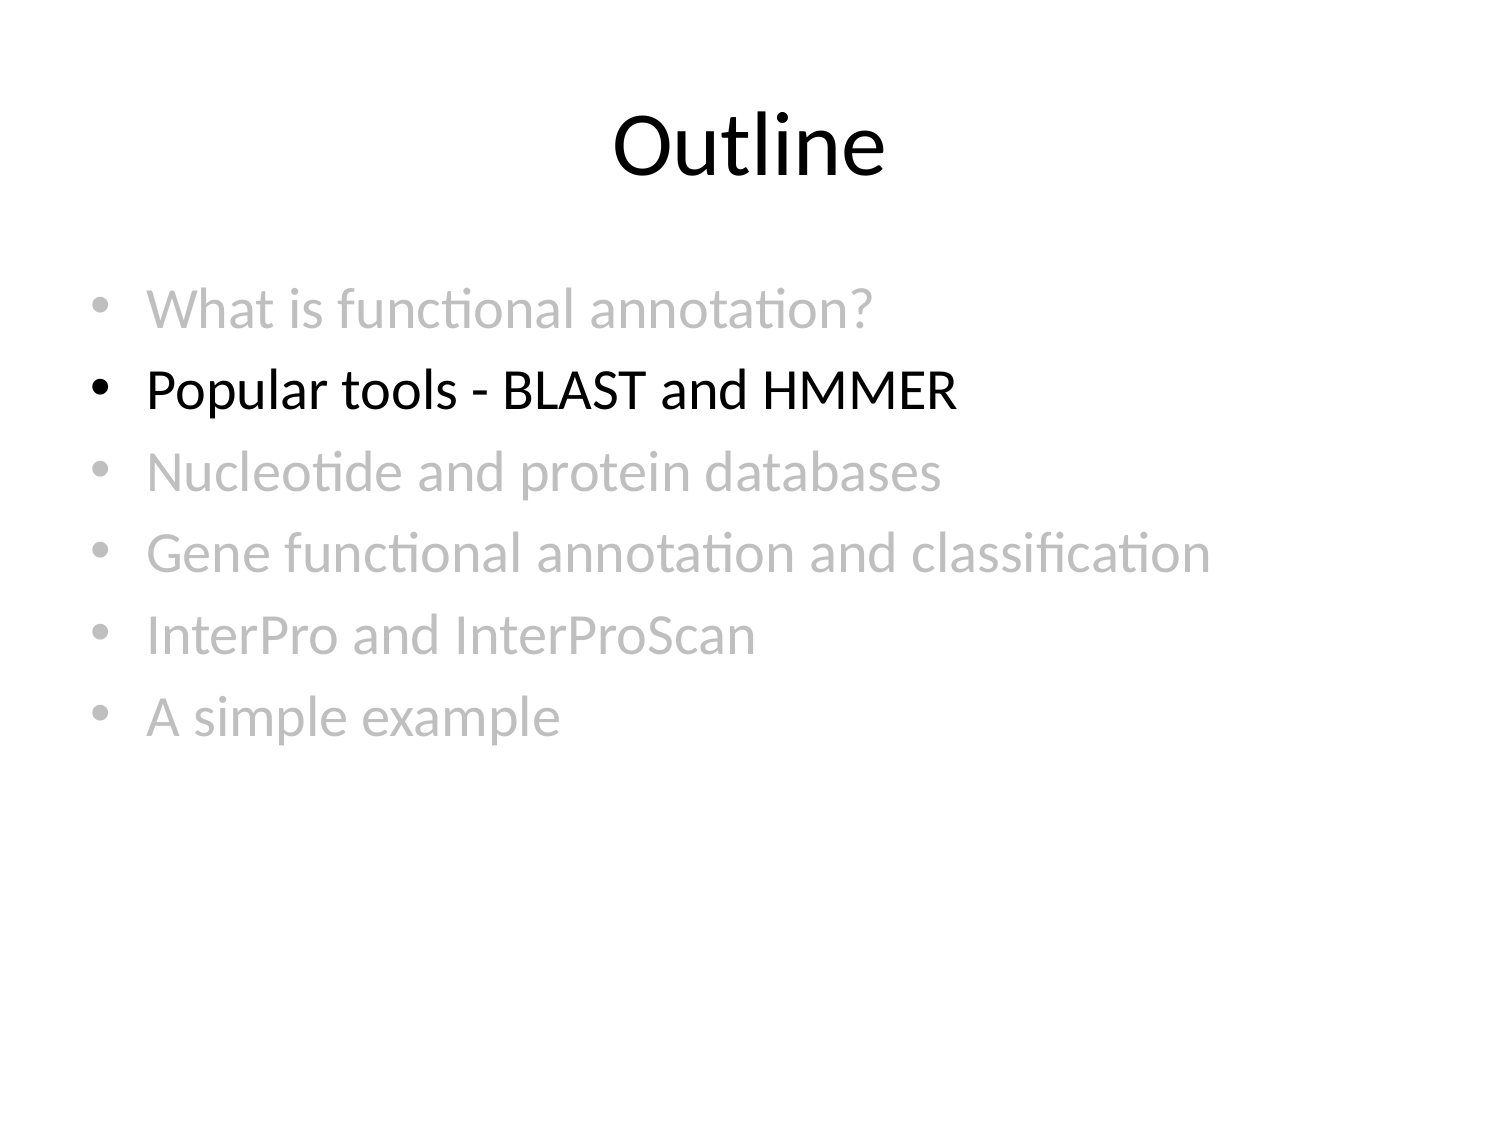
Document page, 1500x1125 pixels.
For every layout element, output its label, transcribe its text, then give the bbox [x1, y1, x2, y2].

list What is functional annotation? Popular tools - BLAST and HMMER Nucleotide and protein databases Gene functional annotation and classification InterPro and InterProScan A simple example [75, 262, 1425, 1005]
title Outline [75, 45, 1425, 233]
